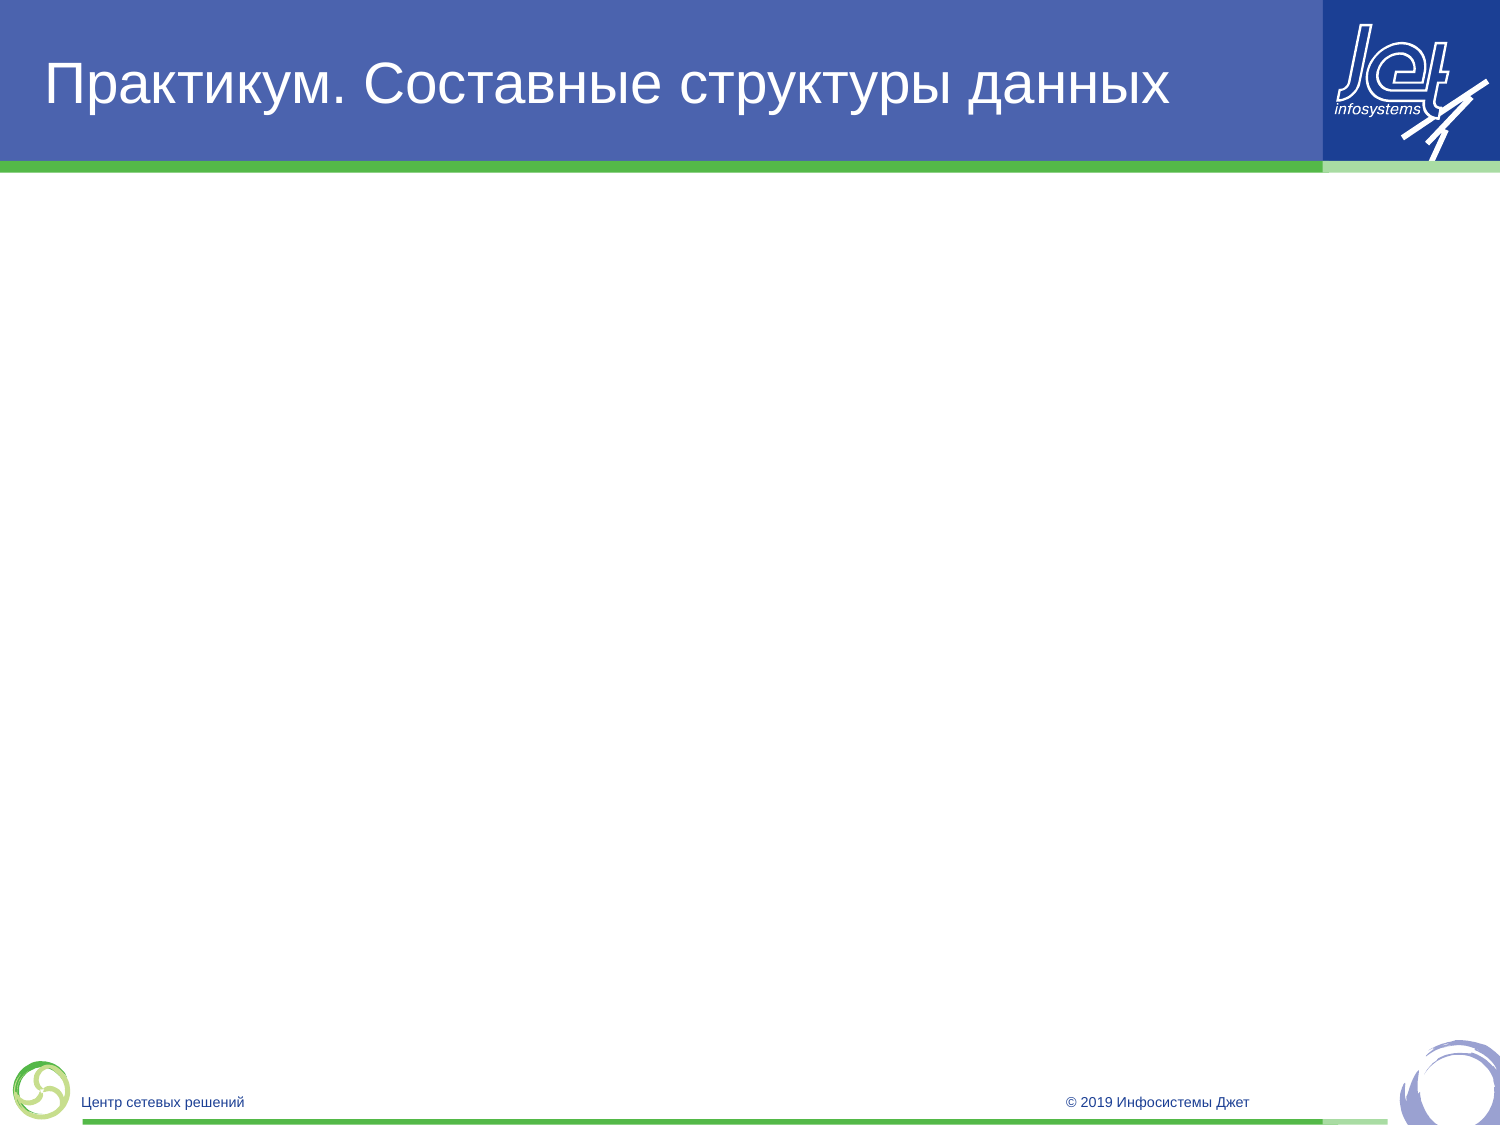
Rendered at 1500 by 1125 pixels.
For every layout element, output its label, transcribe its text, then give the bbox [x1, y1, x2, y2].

title Практикум. Составные структуры данных [29, 21, 1294, 140]
